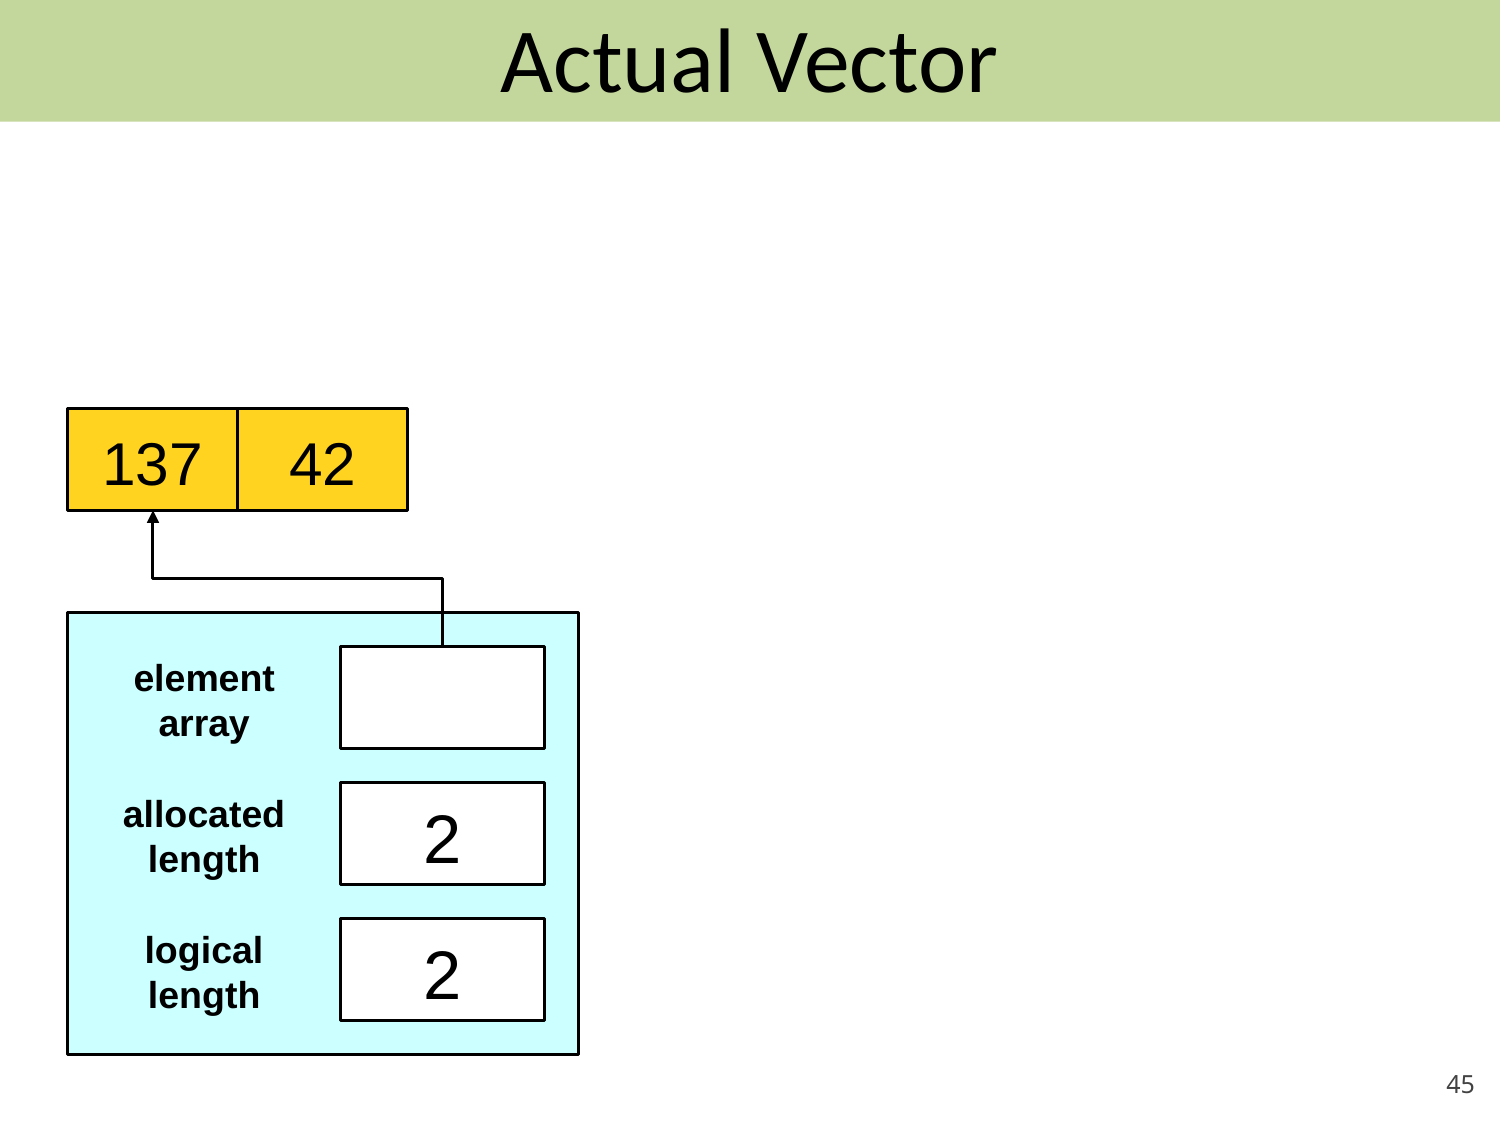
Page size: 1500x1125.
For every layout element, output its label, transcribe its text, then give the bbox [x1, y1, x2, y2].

title Actual Vector [75, 0, 1425, 113]
text_box 2 [340, 782, 545, 885]
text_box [229, 433, 367, 724]
text_box [67, 612, 579, 1055]
text_box 2 [340, 918, 545, 1021]
text_box allocated length [102, 782, 307, 885]
text_box 42 [237, 408, 408, 511]
text_box 137 [67, 408, 237, 511]
text_box logical length [102, 918, 307, 1021]
text_box element array [102, 646, 307, 749]
text_box [340, 646, 545, 749]
